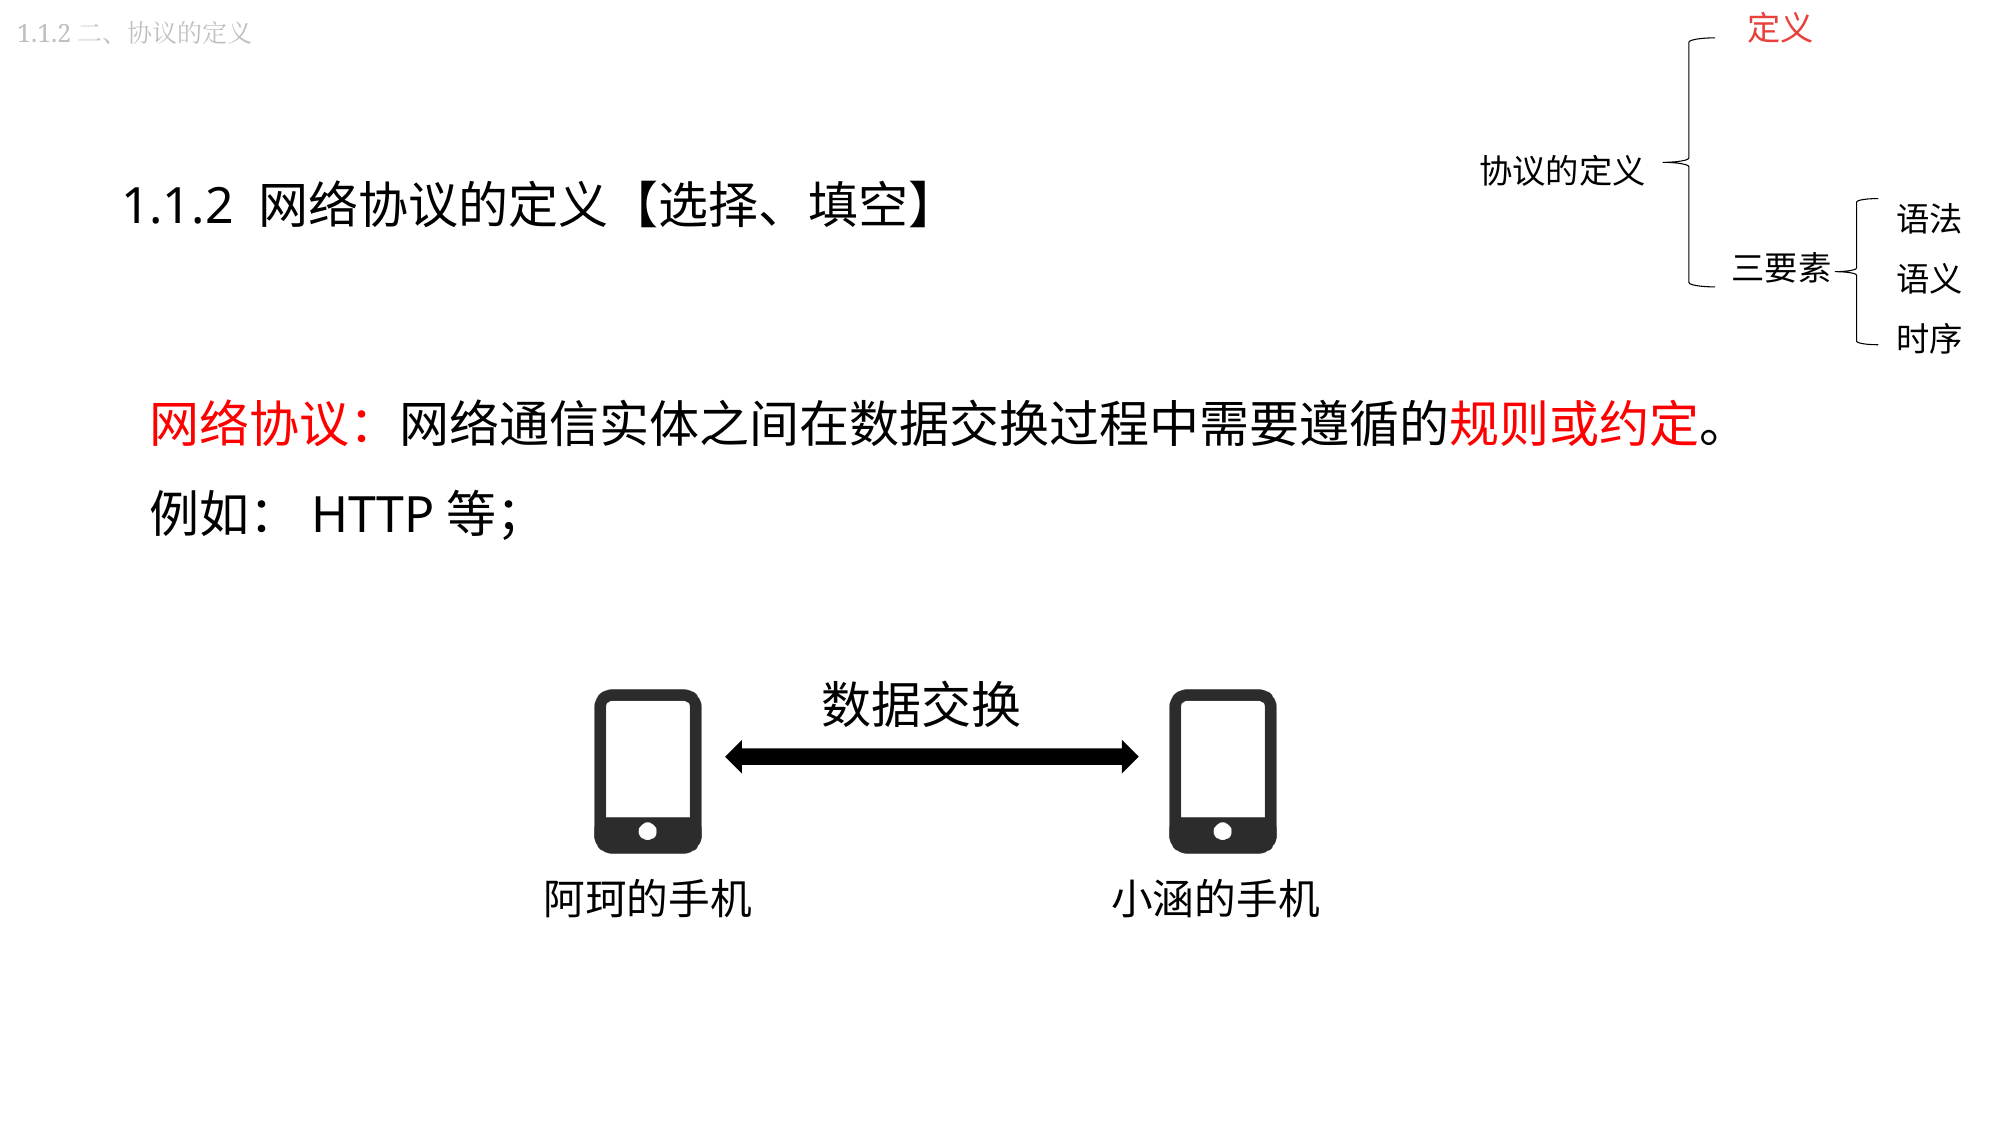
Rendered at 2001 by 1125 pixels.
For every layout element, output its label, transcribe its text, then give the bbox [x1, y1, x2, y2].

text_box 定义 三要素 [1716, 0, 2000, 295]
picture [562, 686, 733, 856]
text_box 网络协议：网络通信实体之间在数据交换过程中需要遵循的规则或约定。 例如：HTTP等； [134, 355, 1882, 551]
text_box [733, 739, 1137, 774]
text_box 阿珂的手机 [510, 865, 785, 931]
picture [1137, 686, 1308, 856]
text_box 语法 语义 时序 [1881, 170, 2000, 366]
text_box [1688, 198, 1716, 288]
text_box 协议的定义 [1407, 143, 1718, 198]
text_box [1834, 198, 1879, 346]
text_box 1.1.2 网络协议的定义【选择、填空】 [106, 136, 1000, 241]
text_box 数据交换 [793, 665, 1051, 741]
text_box 小涵的手机 [1078, 865, 1353, 931]
text_box [1688, 37, 1716, 143]
text_box 1.1.2二、协议的定义 [2, 9, 268, 55]
